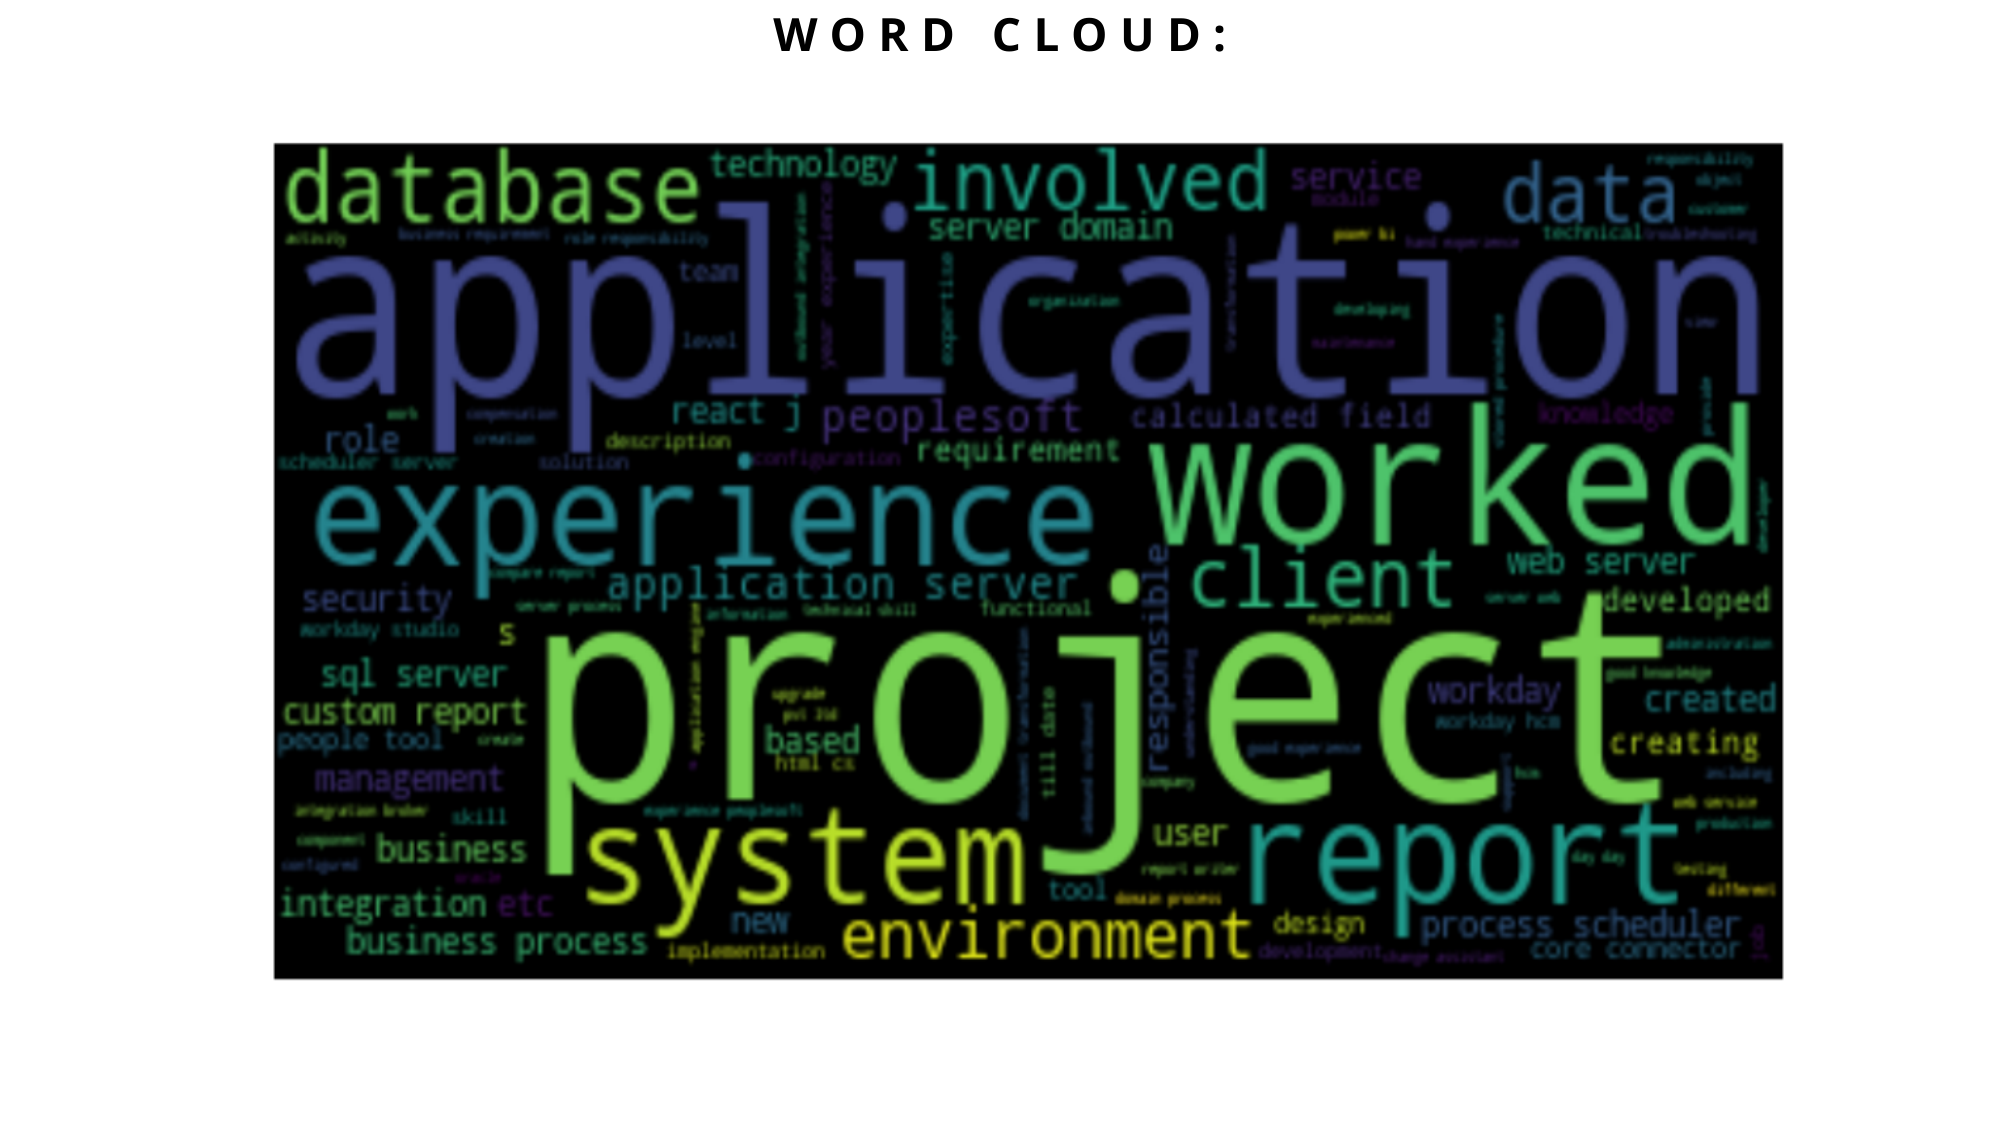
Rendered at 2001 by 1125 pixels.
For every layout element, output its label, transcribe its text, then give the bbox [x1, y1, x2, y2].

picture [263, 136, 1793, 989]
text_box Word cloud: [0, 0, 2000, 61]
